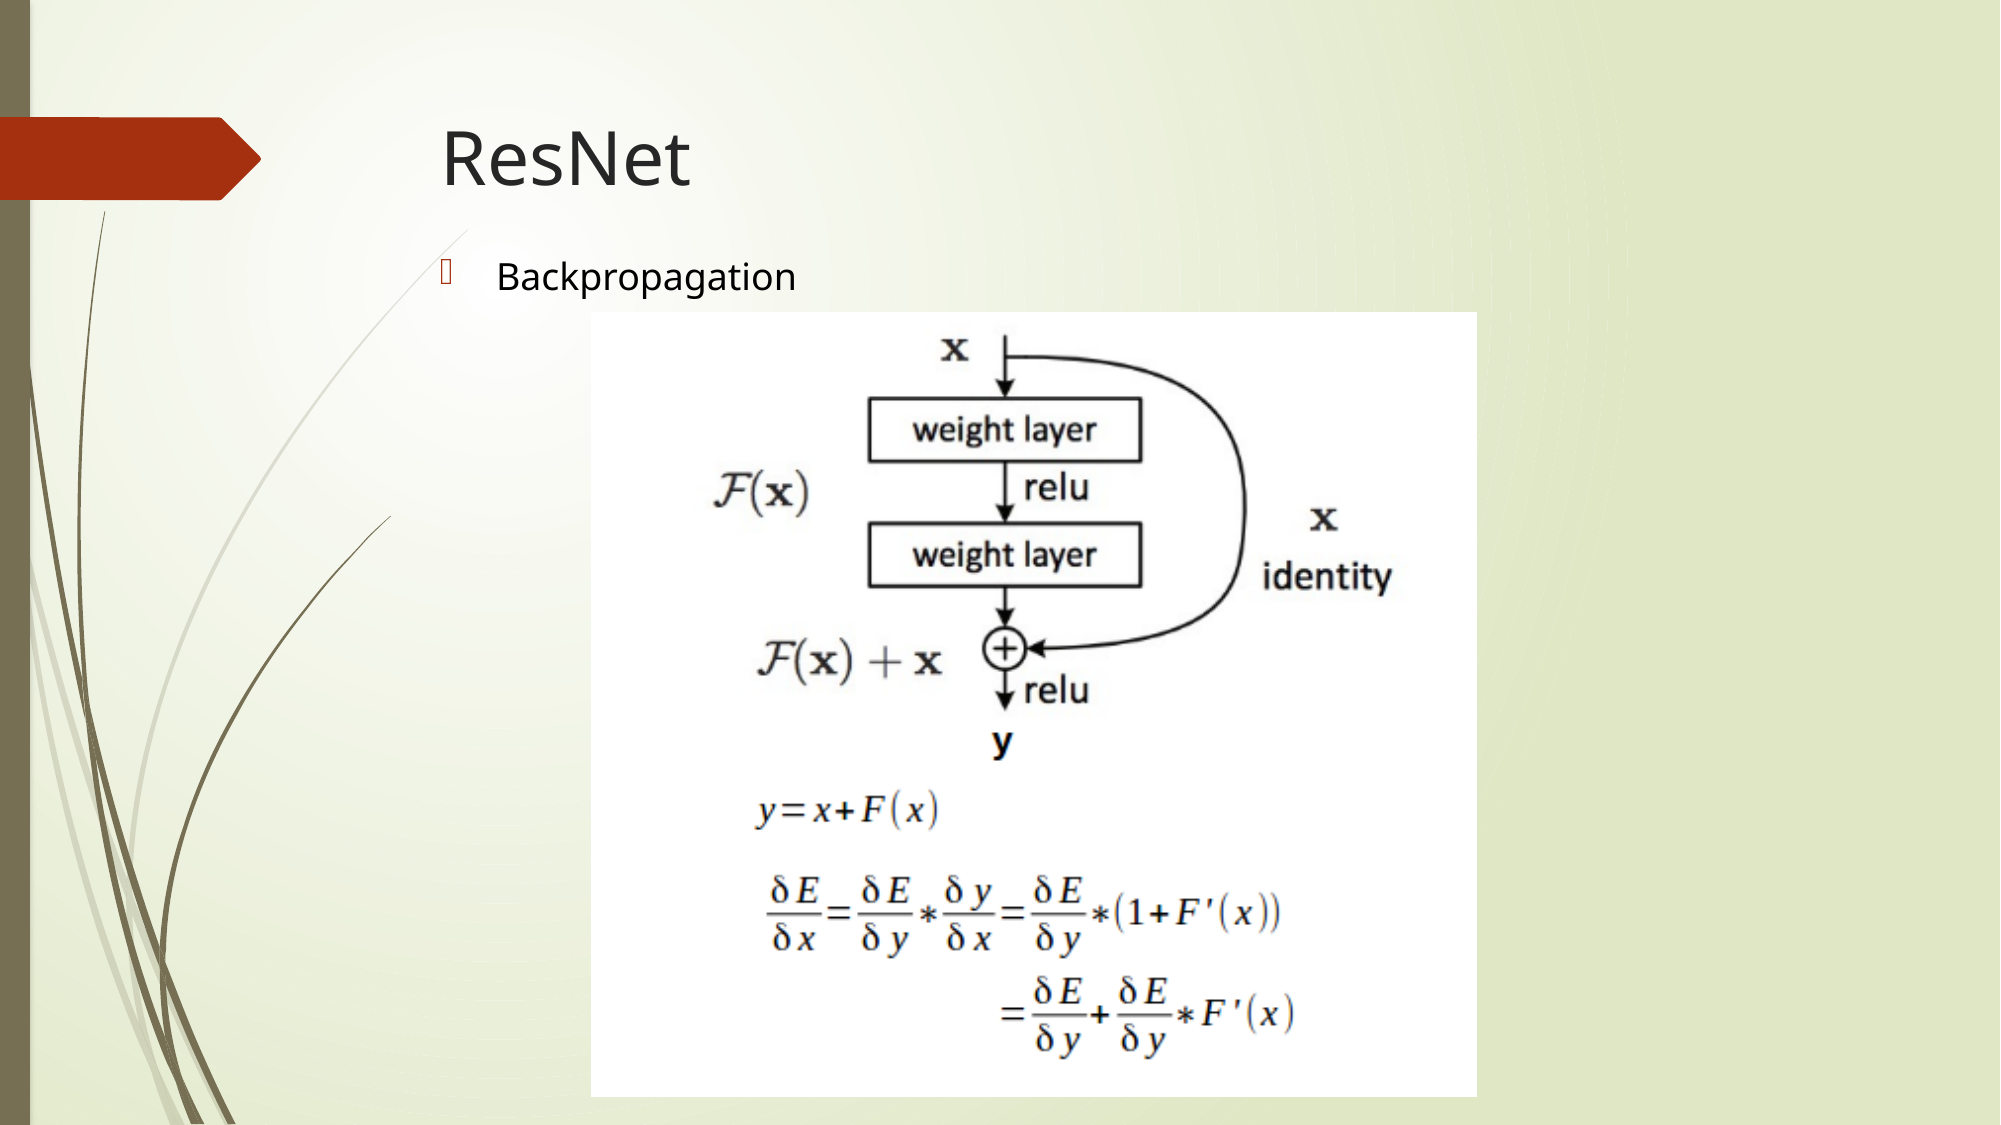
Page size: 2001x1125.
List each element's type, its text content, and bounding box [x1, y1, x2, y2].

picture [591, 312, 1477, 1097]
list Backpropagation [424, 245, 1888, 919]
title ResNet [425, 102, 1888, 245]
